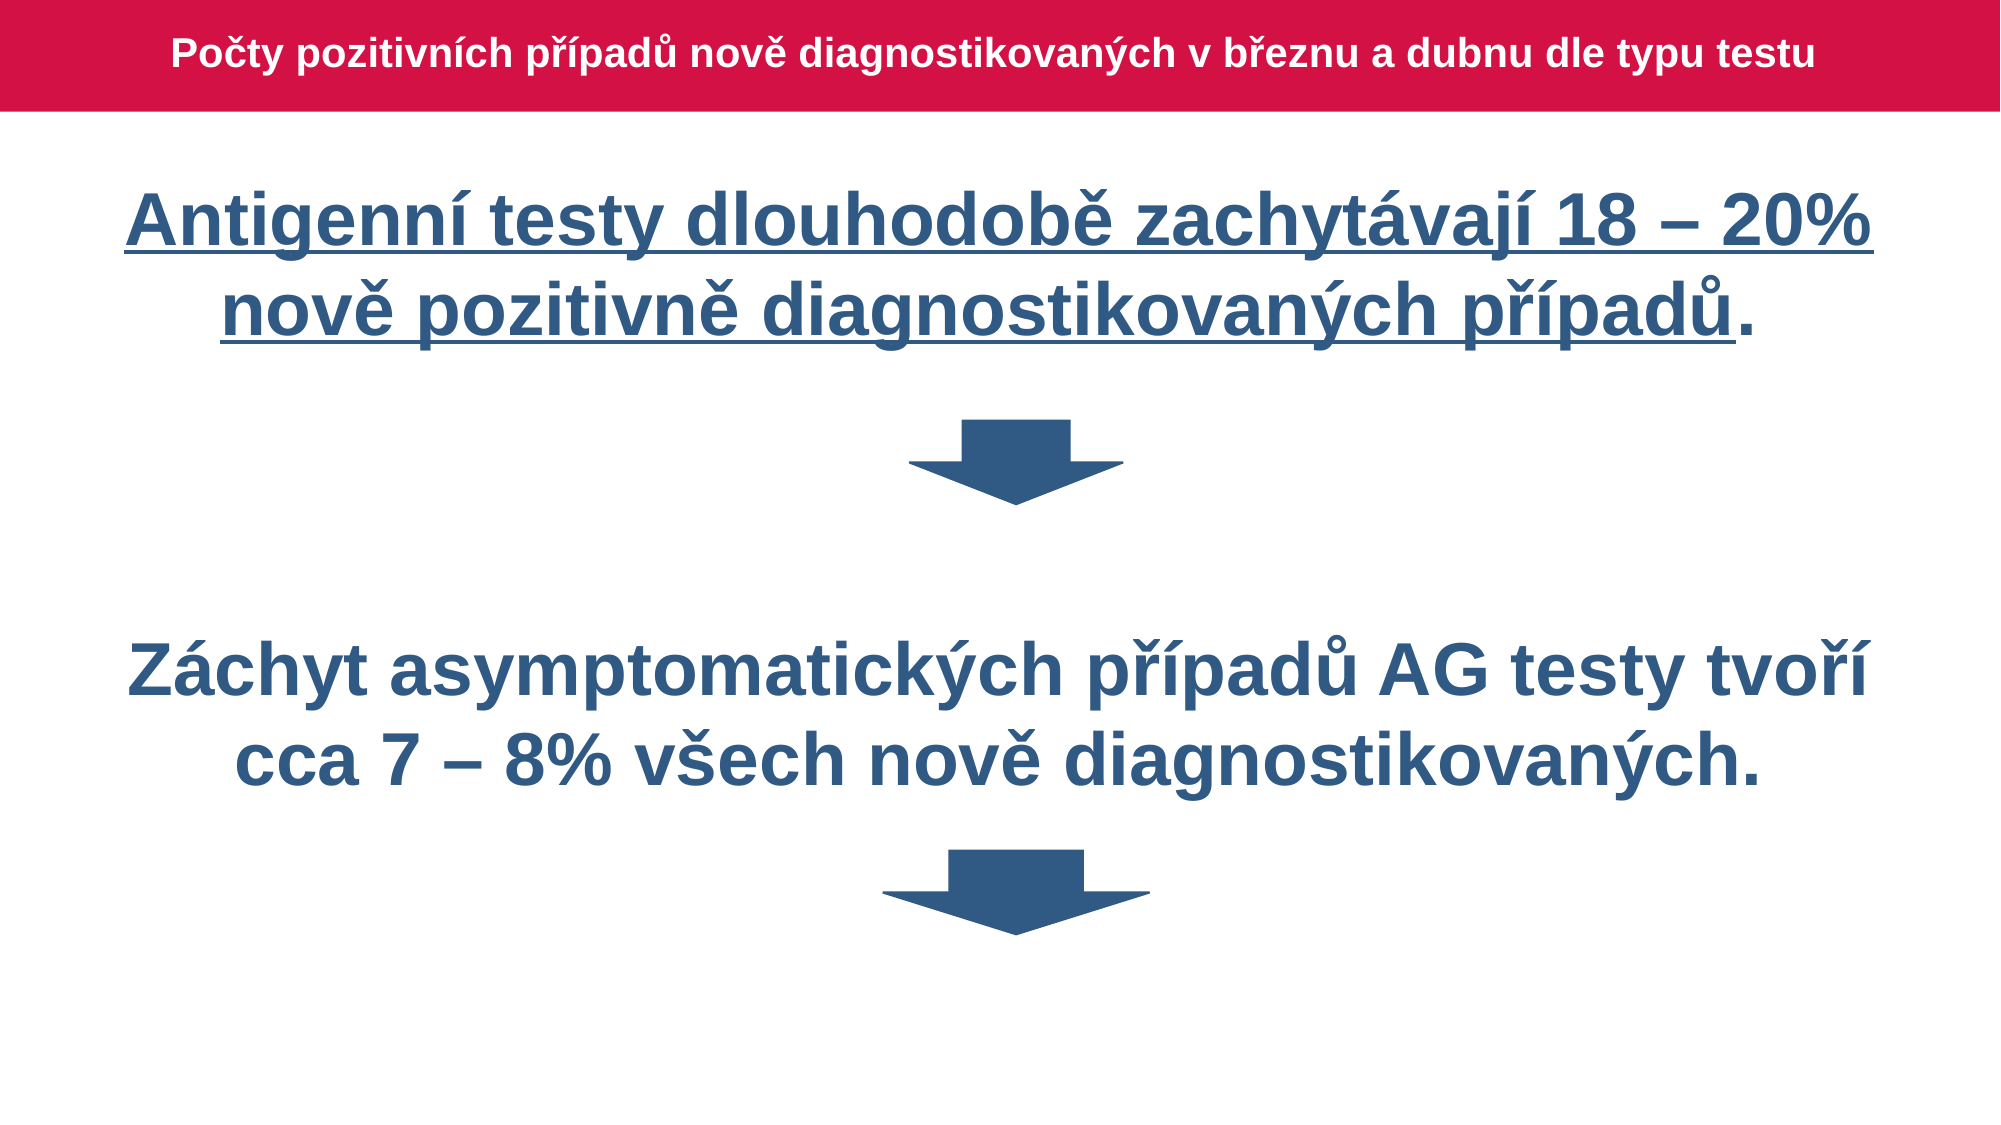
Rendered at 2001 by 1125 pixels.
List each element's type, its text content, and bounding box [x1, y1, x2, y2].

text_box [882, 849, 1150, 936]
title Počty pozitivních případů nově diagnostikovaných v březnu a dubnu dle typu testu [27, 6, 1972, 101]
text_box Antigenní testy dlouhodobě zachytávají 18 – 20% nově pozitivně diagnostikovaných případů. Záchyt asymptomatických případů AG testy tvoří cca 7 – 8% všech nově diagnostikovaných. [41, 163, 1957, 809]
text_box [908, 419, 1124, 506]
